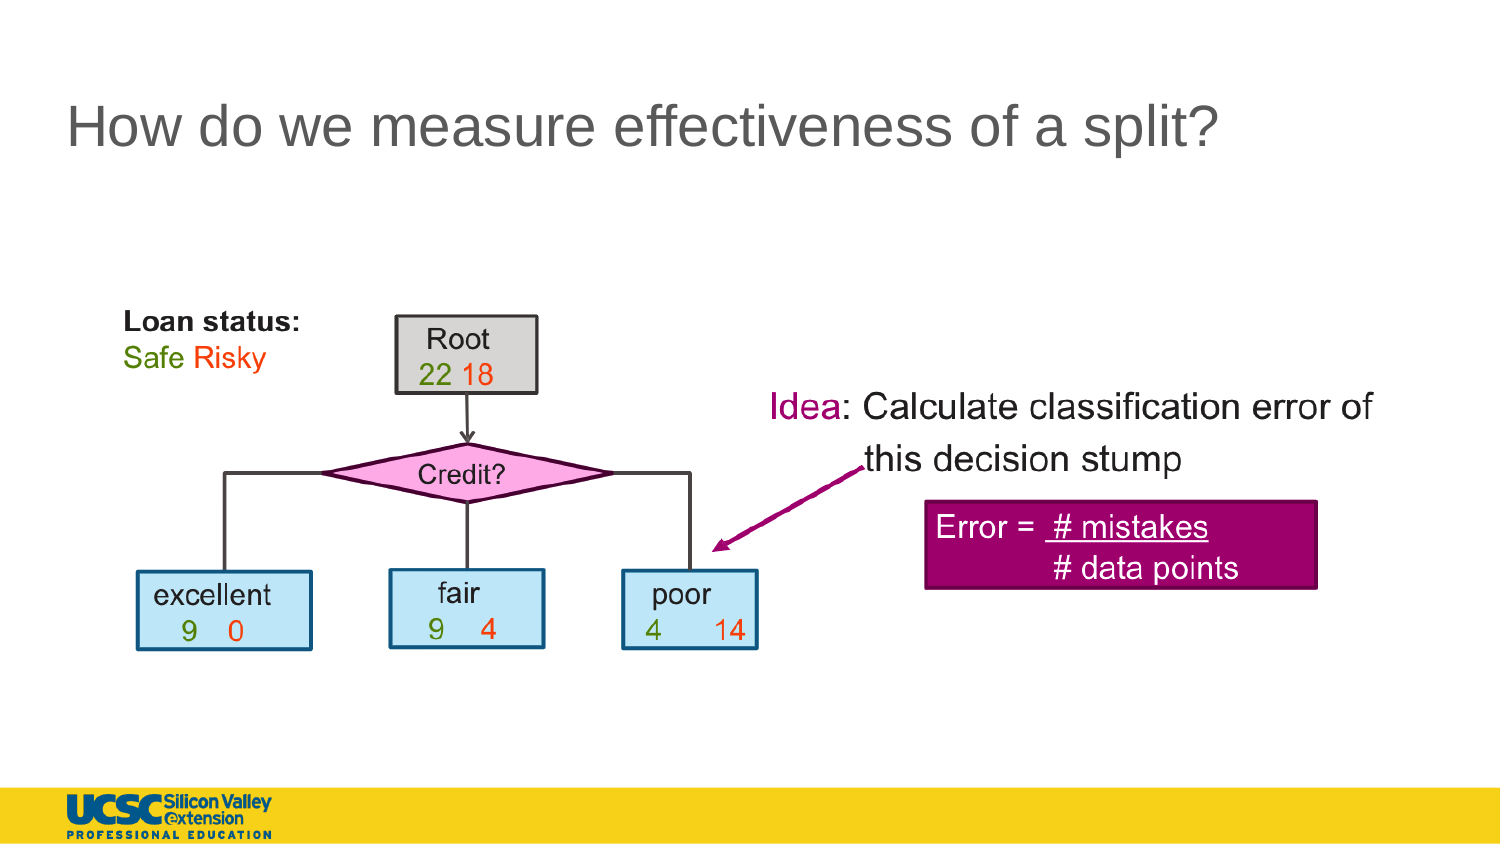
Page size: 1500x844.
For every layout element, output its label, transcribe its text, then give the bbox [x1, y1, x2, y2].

picture [106, 289, 1394, 680]
picture [60, 787, 277, 844]
title How do we measure effectiveness of a split? [51, 72, 1449, 167]
